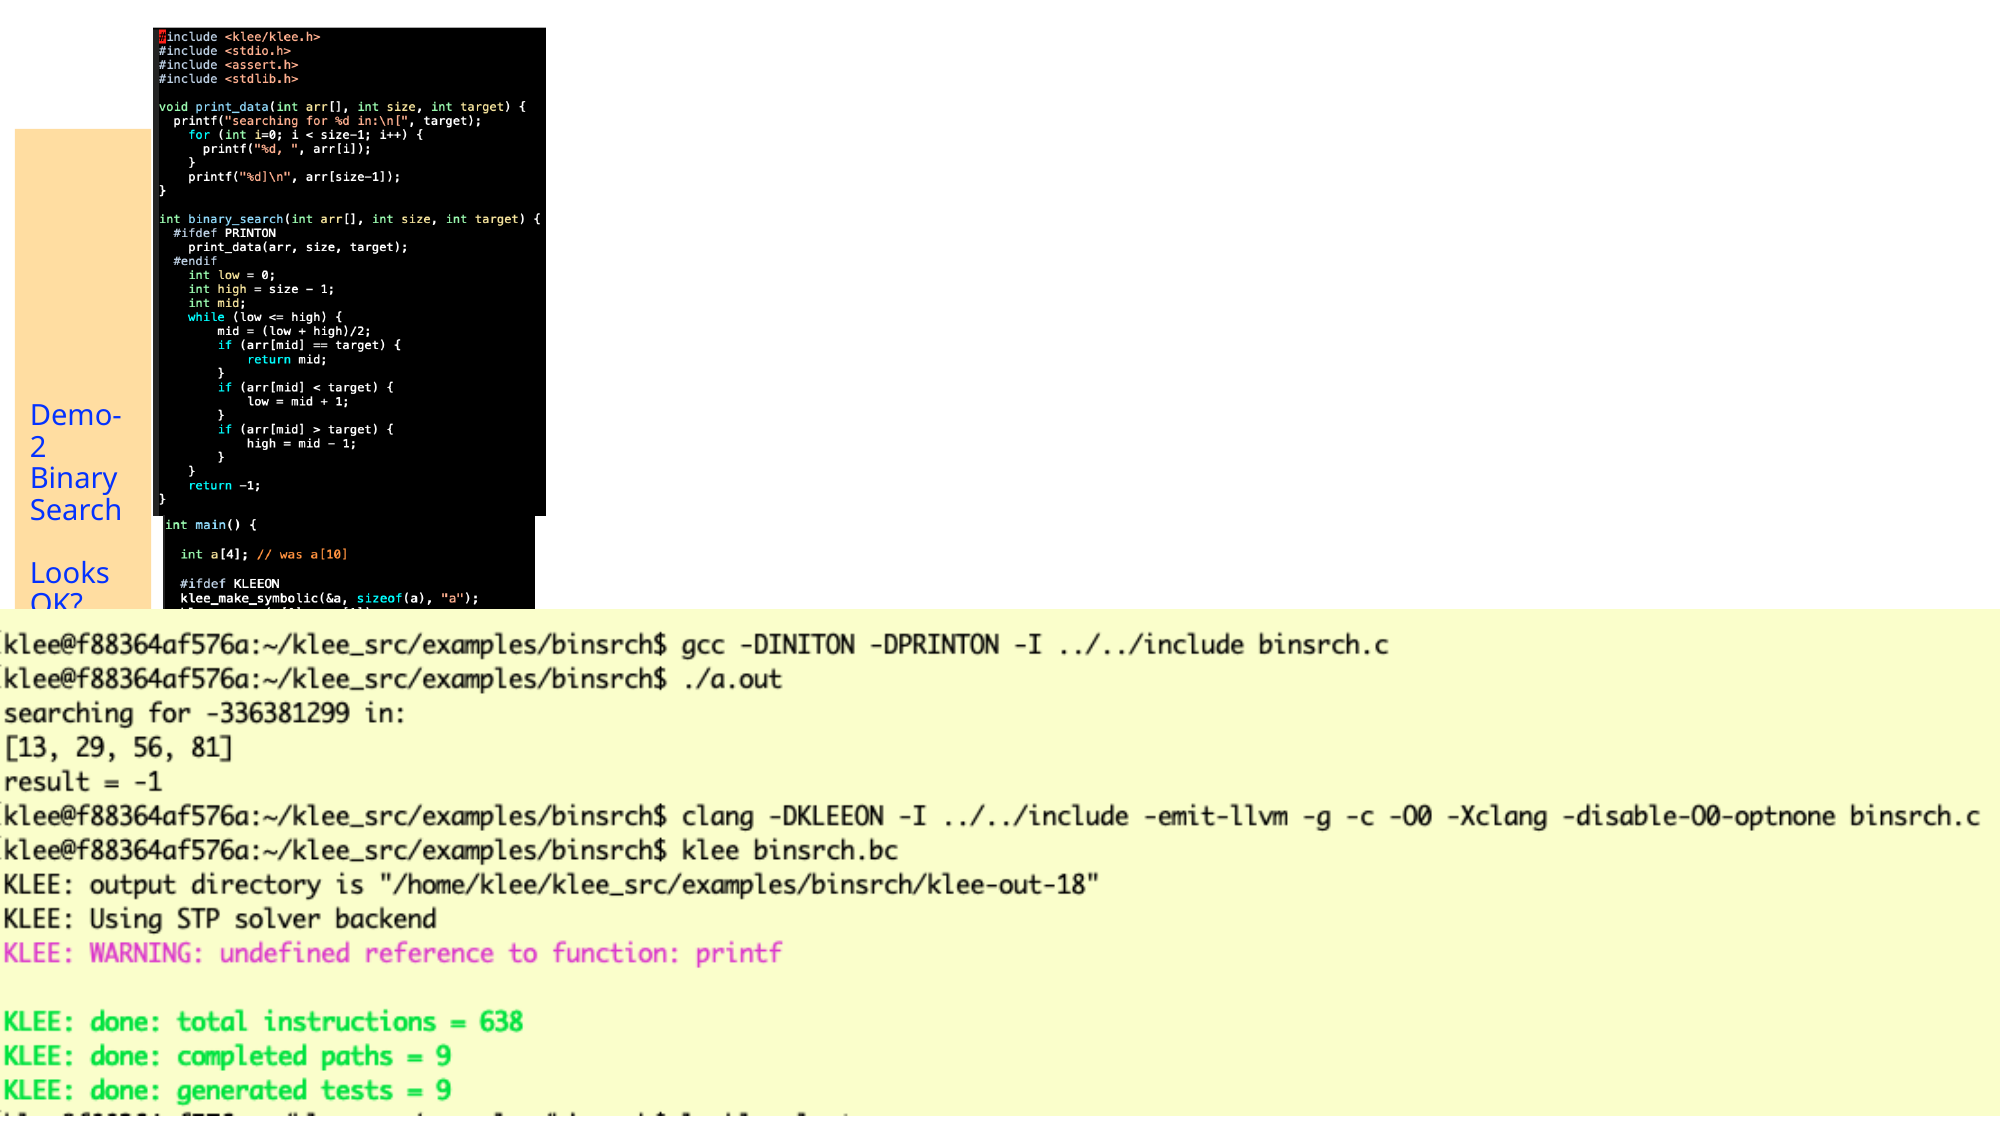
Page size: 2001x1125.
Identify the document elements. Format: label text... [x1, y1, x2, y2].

picture [0, 27, 2000, 1116]
title Demo-2 Binary Search Looks OK? Ship it?! [14, 128, 152, 609]
